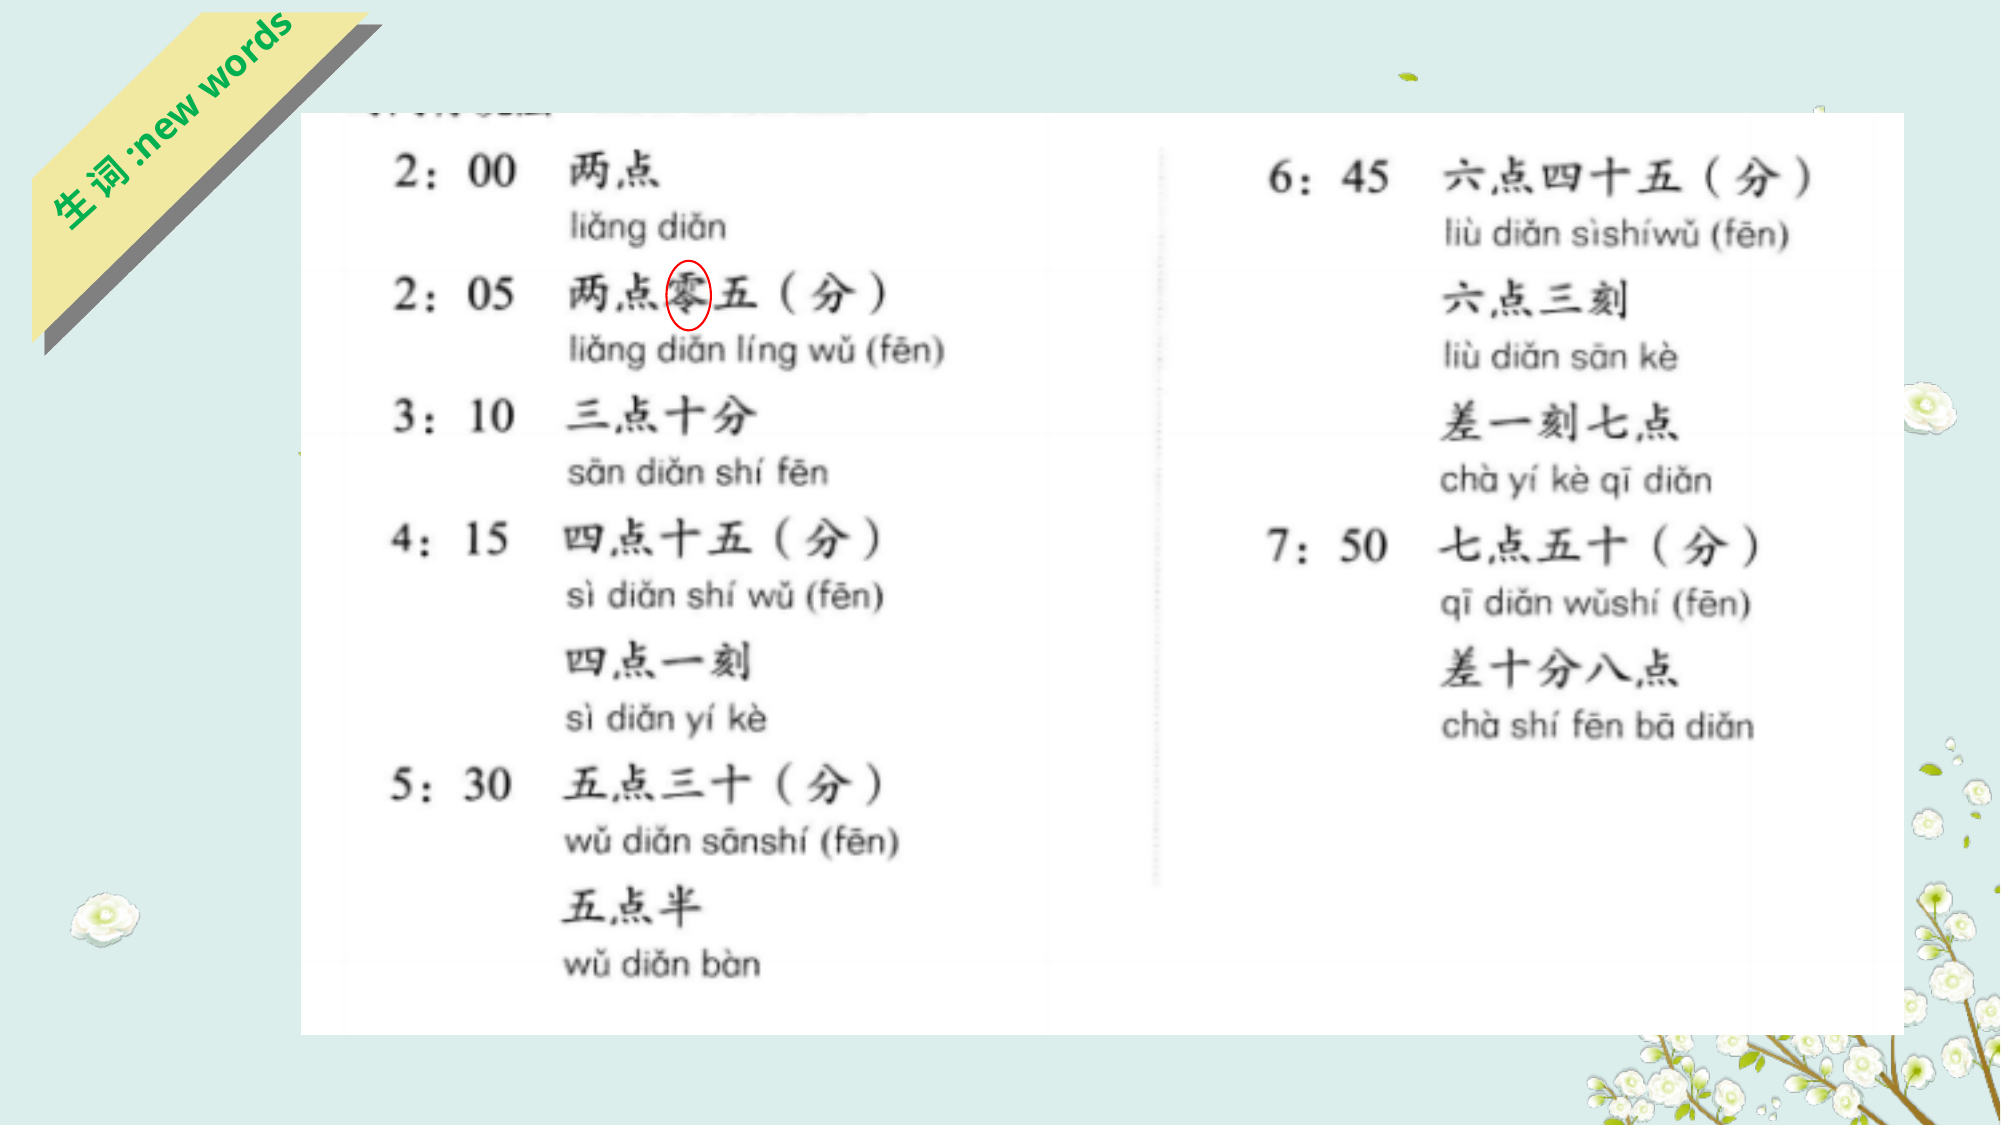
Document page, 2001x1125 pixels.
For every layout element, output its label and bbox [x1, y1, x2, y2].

picture [119, 31, 2000, 1125]
text_box [0, 13, 381, 342]
picture [51, 867, 162, 973]
